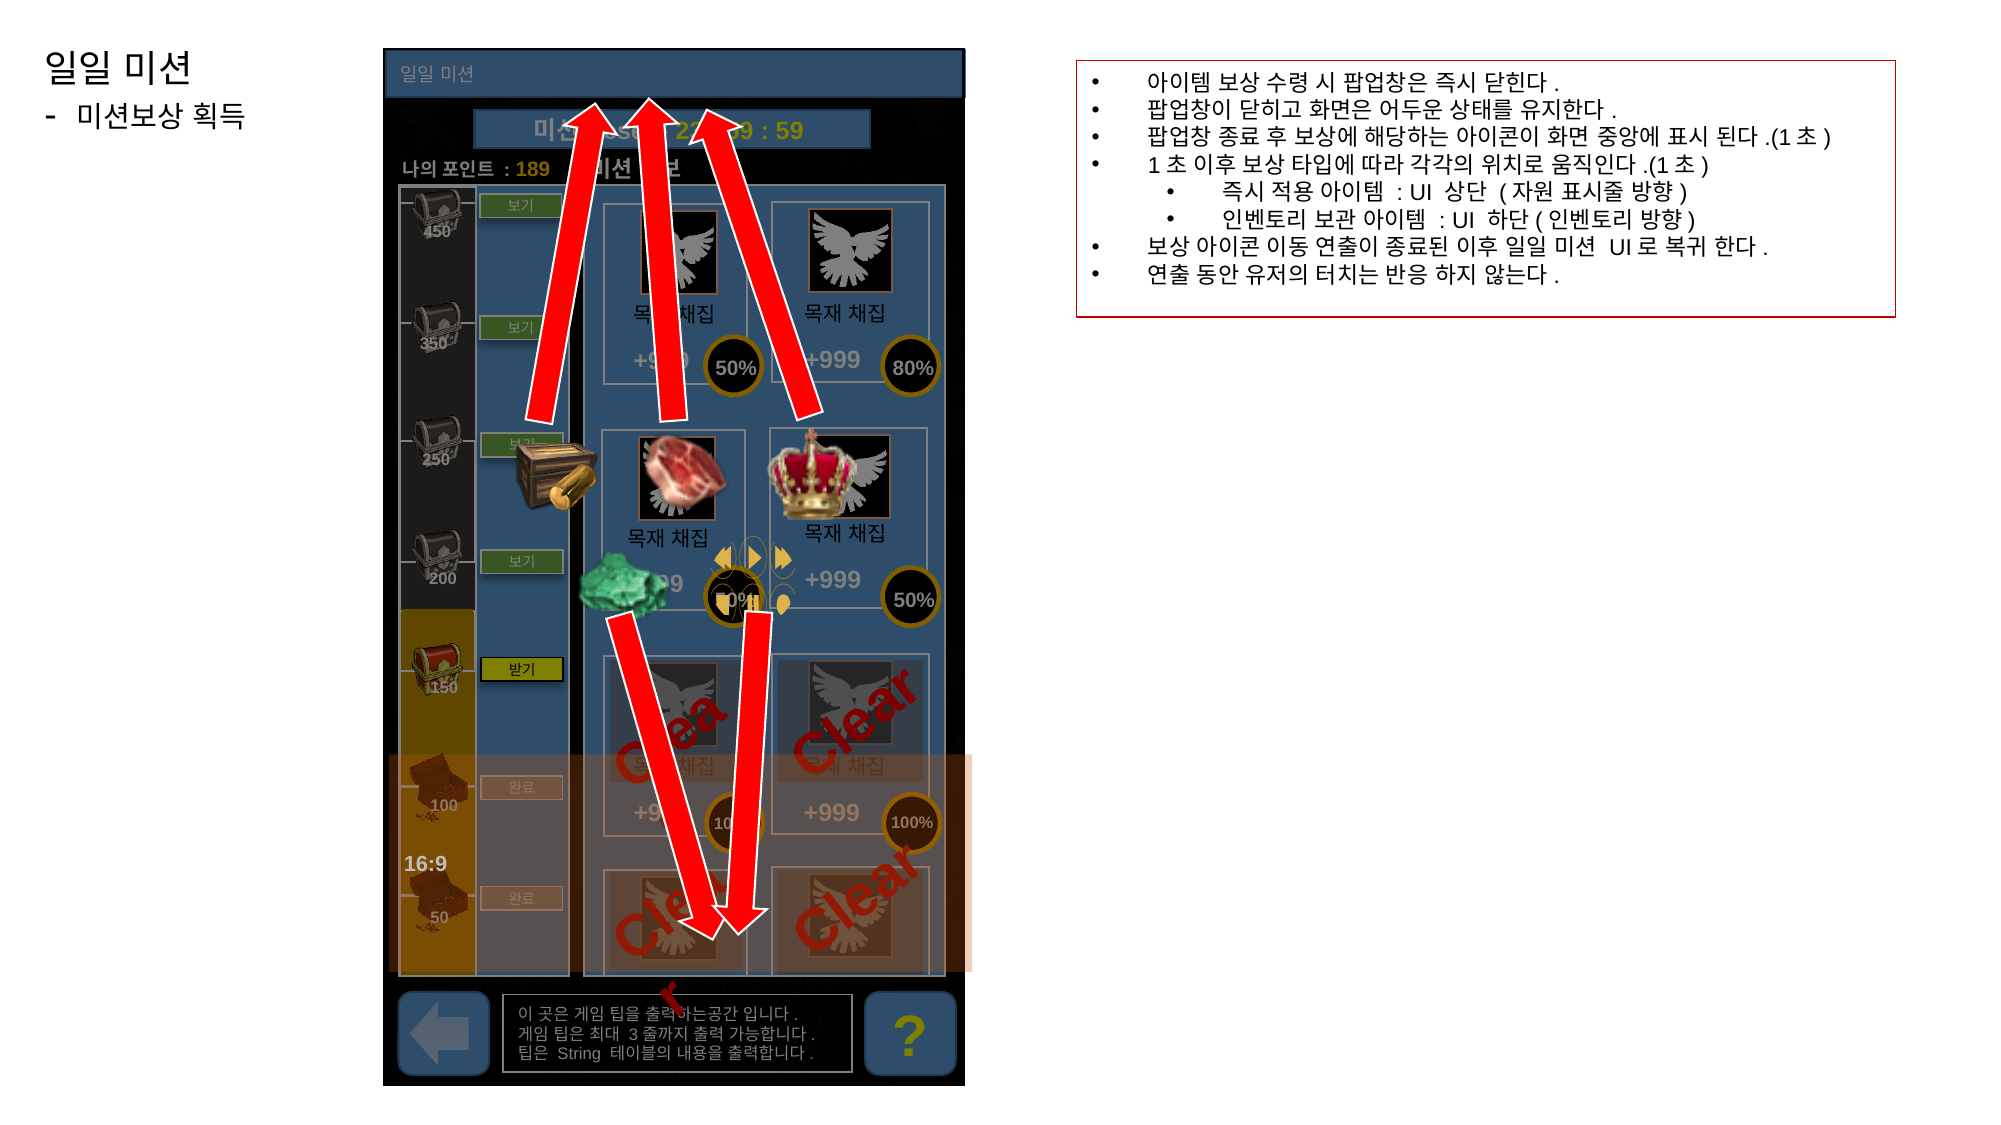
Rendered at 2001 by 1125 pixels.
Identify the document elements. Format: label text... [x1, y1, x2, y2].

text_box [411, 618, 463, 696]
picture [384, 83, 964, 1086]
text_box 일일 미션 - 미션보상 획득 [29, 37, 316, 99]
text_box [398, 991, 490, 1076]
text_box [384, 48, 964, 82]
text_box 아이템 보상 수령 시 팝업창은 즉시 닫힌다. 팝업창이 닫히고 화면은 어두운 상태를 유지한다. 팝업창 종료 후 보상에 해당하는 아이콘이 화면 중앙에 표시 된다.(1초) 1초 이후 보상 타입에 따라 각각의 위치로 움직인다.(1초) 즉시 적용 아이템 : UI 상단 (자원 표시줄 방향) 인벤토리 보관 아이템 : UI 하단(인벤토리 방향) 보상 아이콘 이동 연출이 종료된 이후 일일 미션 UI로 복귀 한다. 연출 동안 유저의 터치는 반응 하지 않는다. [1076, 60, 1896, 318]
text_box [411, 186, 463, 609]
text_box 16:9 [968, 754, 973, 972]
